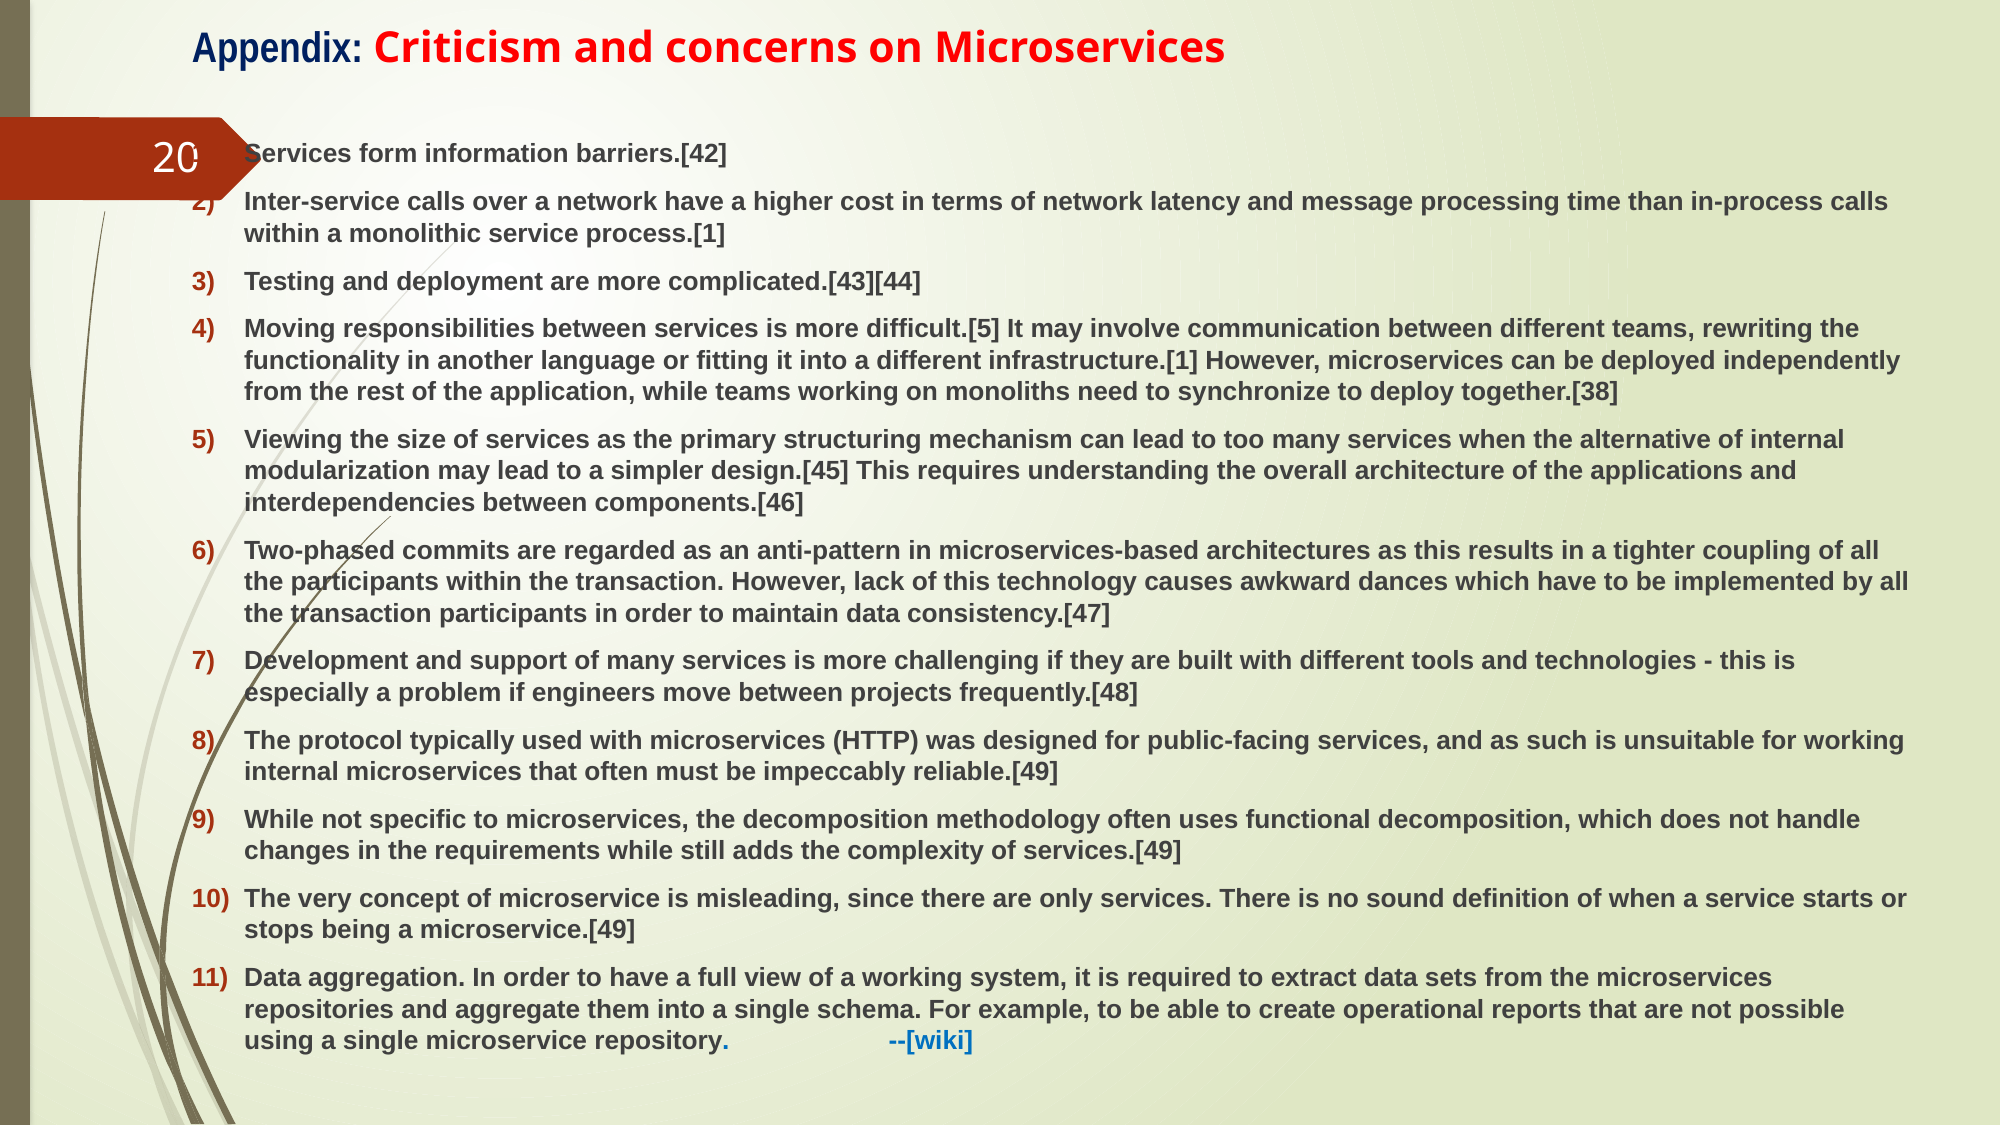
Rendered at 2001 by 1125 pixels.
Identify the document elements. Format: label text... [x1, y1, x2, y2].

title Appendix: Criticism and concerns on Microservices [176, 12, 1879, 129]
list Services form information barriers.[42] Inter-service calls over a network have a higher cost in terms of network latency and message processing time than in-process calls within a monolithic service process.[1] Testing and deployment are more complicated.[43][44] Moving responsibilities between services is more difficult.[5] It may involve communication between different teams, rewriting the functionality in another language or fitting it into a different infrastructure.[1] However, microservices can be deployed independently from the rest of the application, while teams working on monoliths need to synchronize to deploy together.[38] Viewing the size of services as the primary structuring mechanism can lead to too many services when the alternative of internal modularization may lead to a simpler design.[45] This requires understanding the overall architecture of the applications and interdependencies between components.[46] Two-phased commits are regarded as an anti-pattern in microservices-based architectures as this results in a tighter coupling of all the participants within the transaction. However, lack of this technology causes awkward dances which have to be implemented by all the transaction participants in order to maintain data consistency.[47] Development and support of many services is more challenging if they are built with different tools and technologies - this is especially a problem if engineers move between projects frequently.[48] The protocol typically used with microservices (HTTP) was designed for public-facing services, and as such is unsuitable for working internal microservices that often must be impeccably reliable.[49] While not specific to microservices, the decomposition methodology often uses functional decomposition, which does not handle changes in the requirements while still adds the complexity of services.[49] The very concept of microservice is misleading, since there are only services. There is no sound definition of when a service starts or stops being a microservice.[49] Data aggregation. In order to have a full view of a working system, it is required to extract data sets from the microservices repositories and aggregate them into a single schema. For example, to be able to create operational reports that are not possible using a single microservice repository. --[wiki] [176, 129, 1935, 1070]
slide_number 20 [87, 129, 216, 190]
